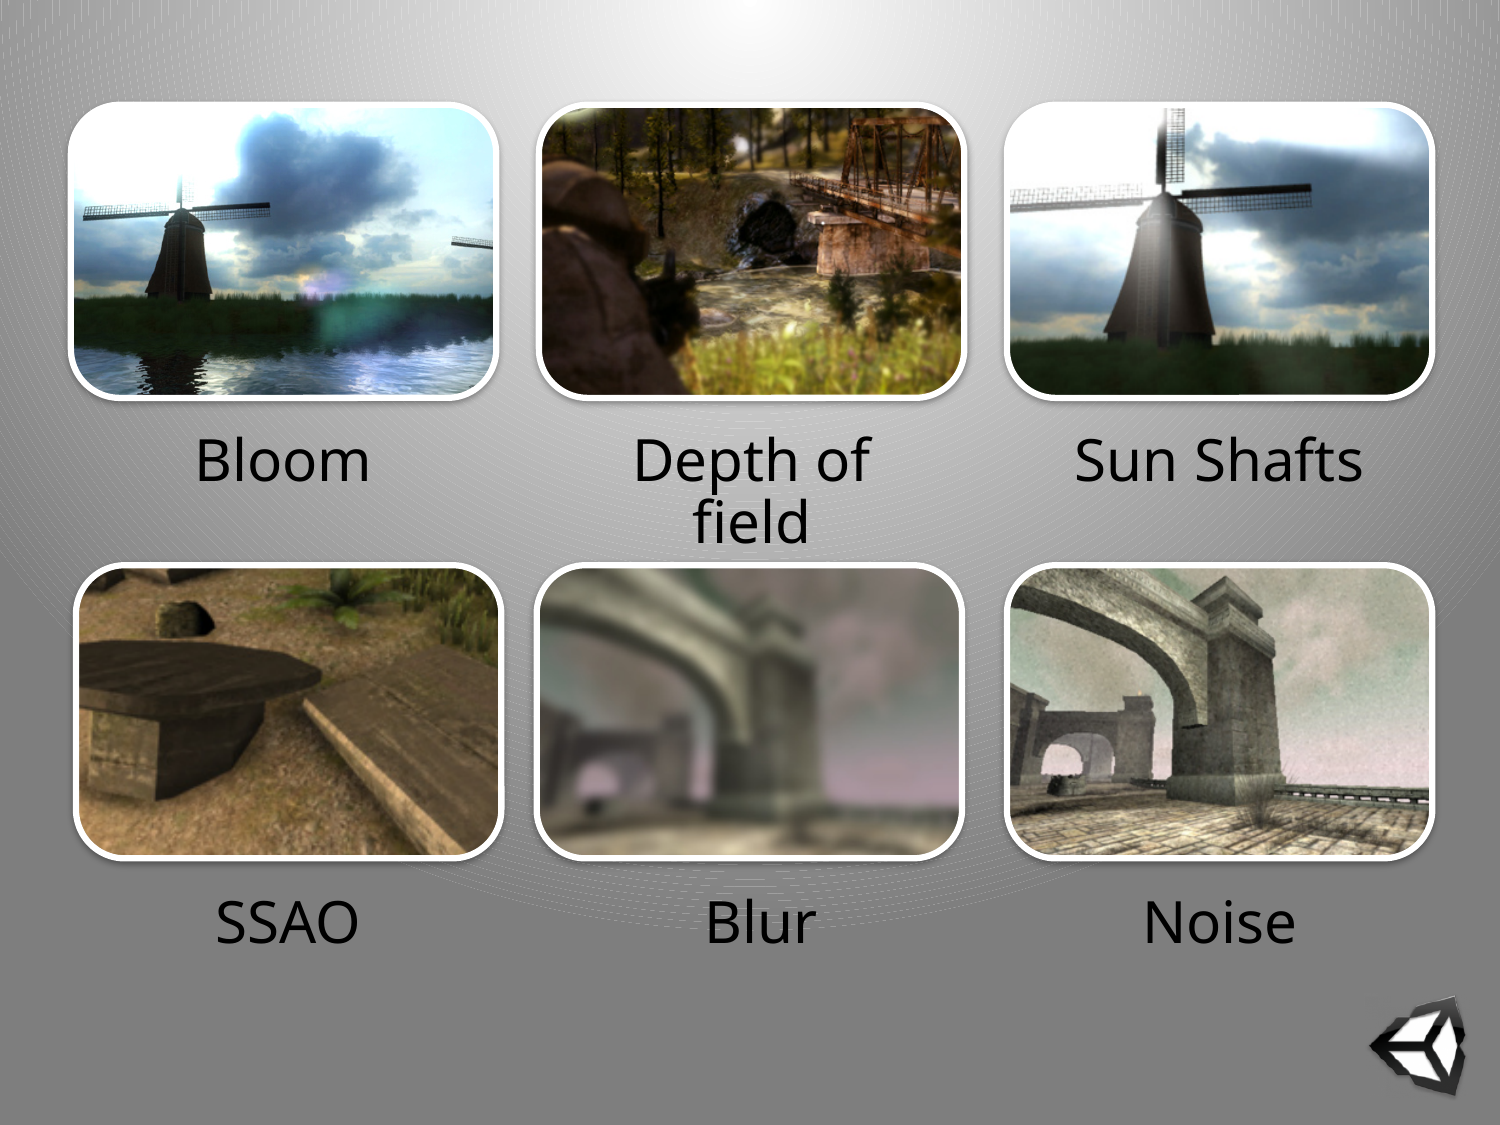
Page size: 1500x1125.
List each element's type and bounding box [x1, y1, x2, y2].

picture [1363, 993, 1471, 1101]
text_box [38, 104, 1466, 1050]
